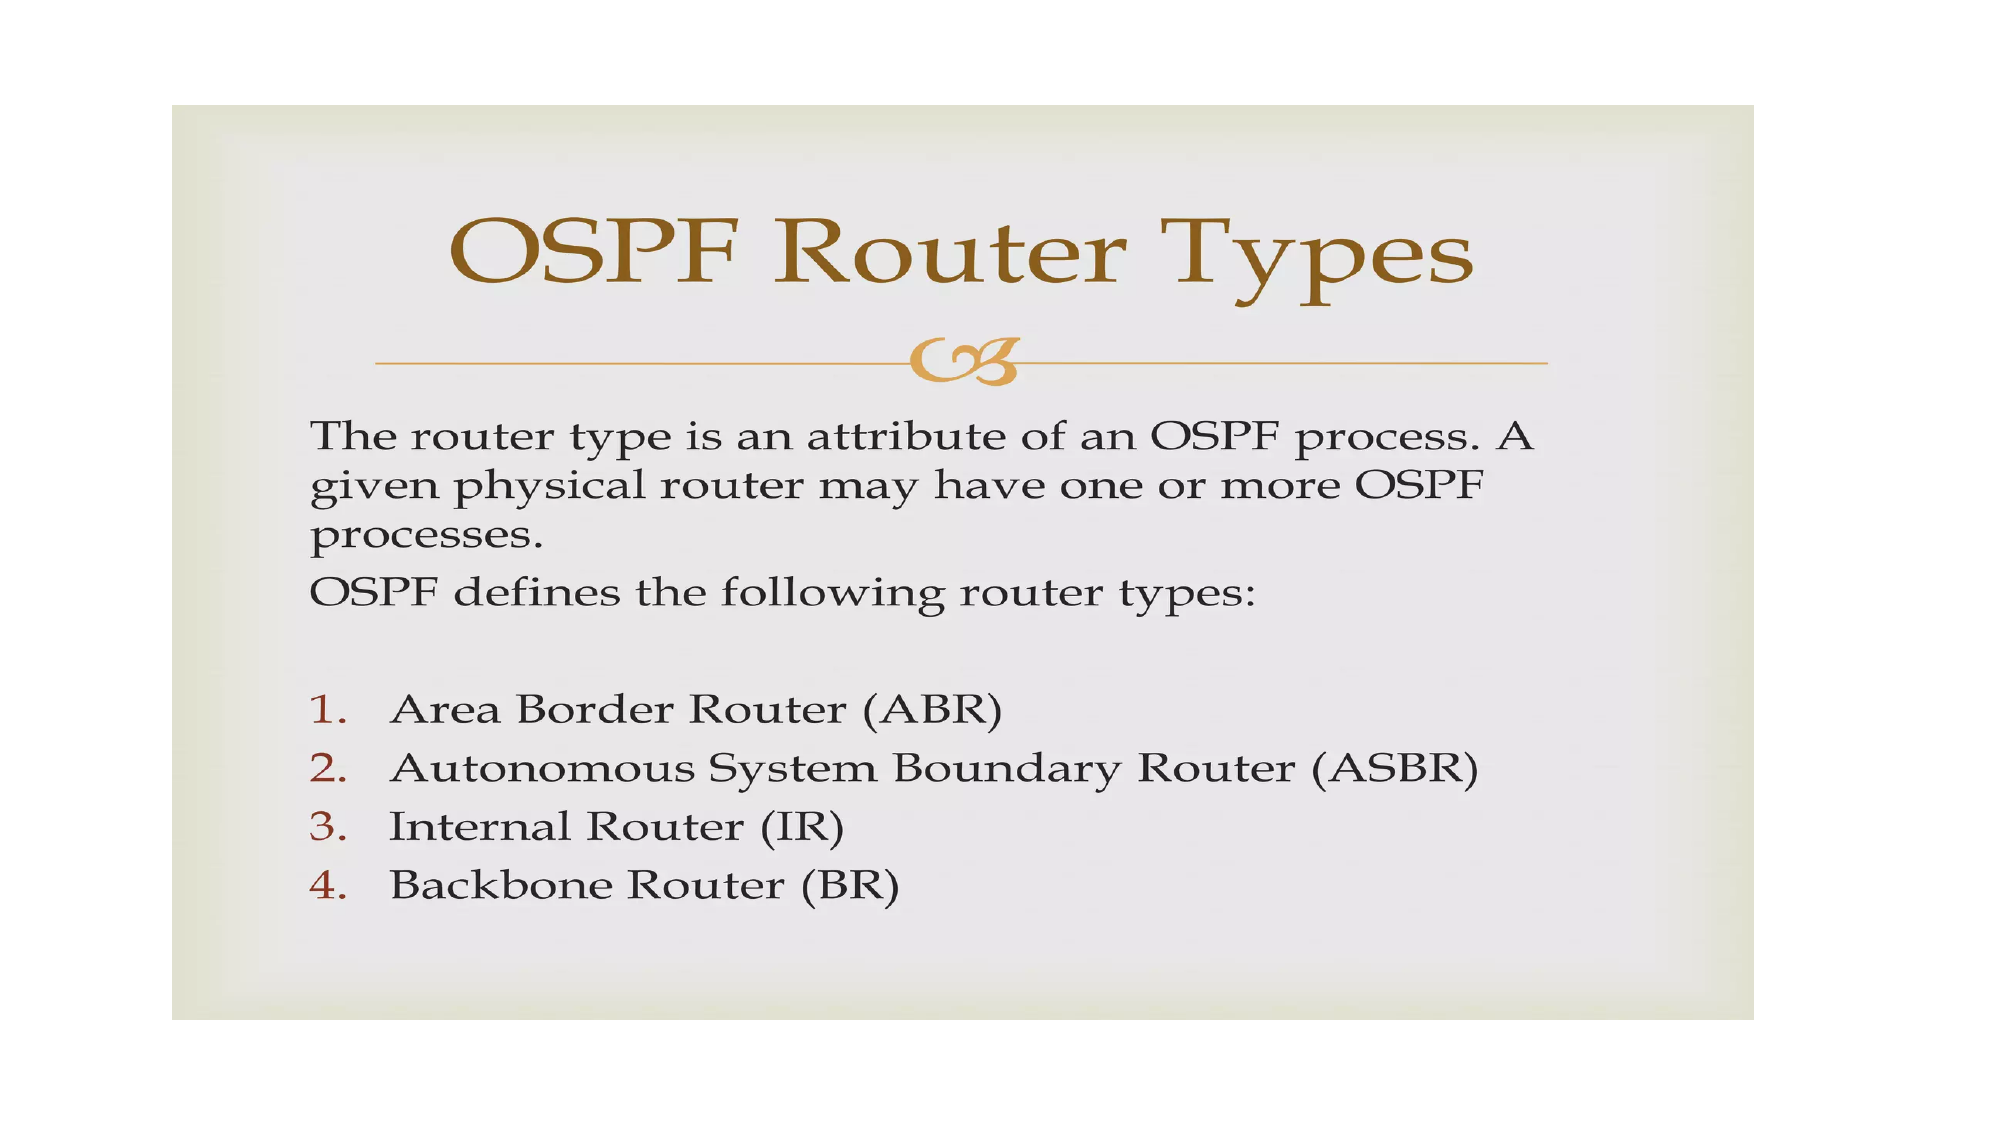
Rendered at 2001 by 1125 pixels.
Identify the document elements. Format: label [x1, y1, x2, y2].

list [172, 105, 1754, 1020]
